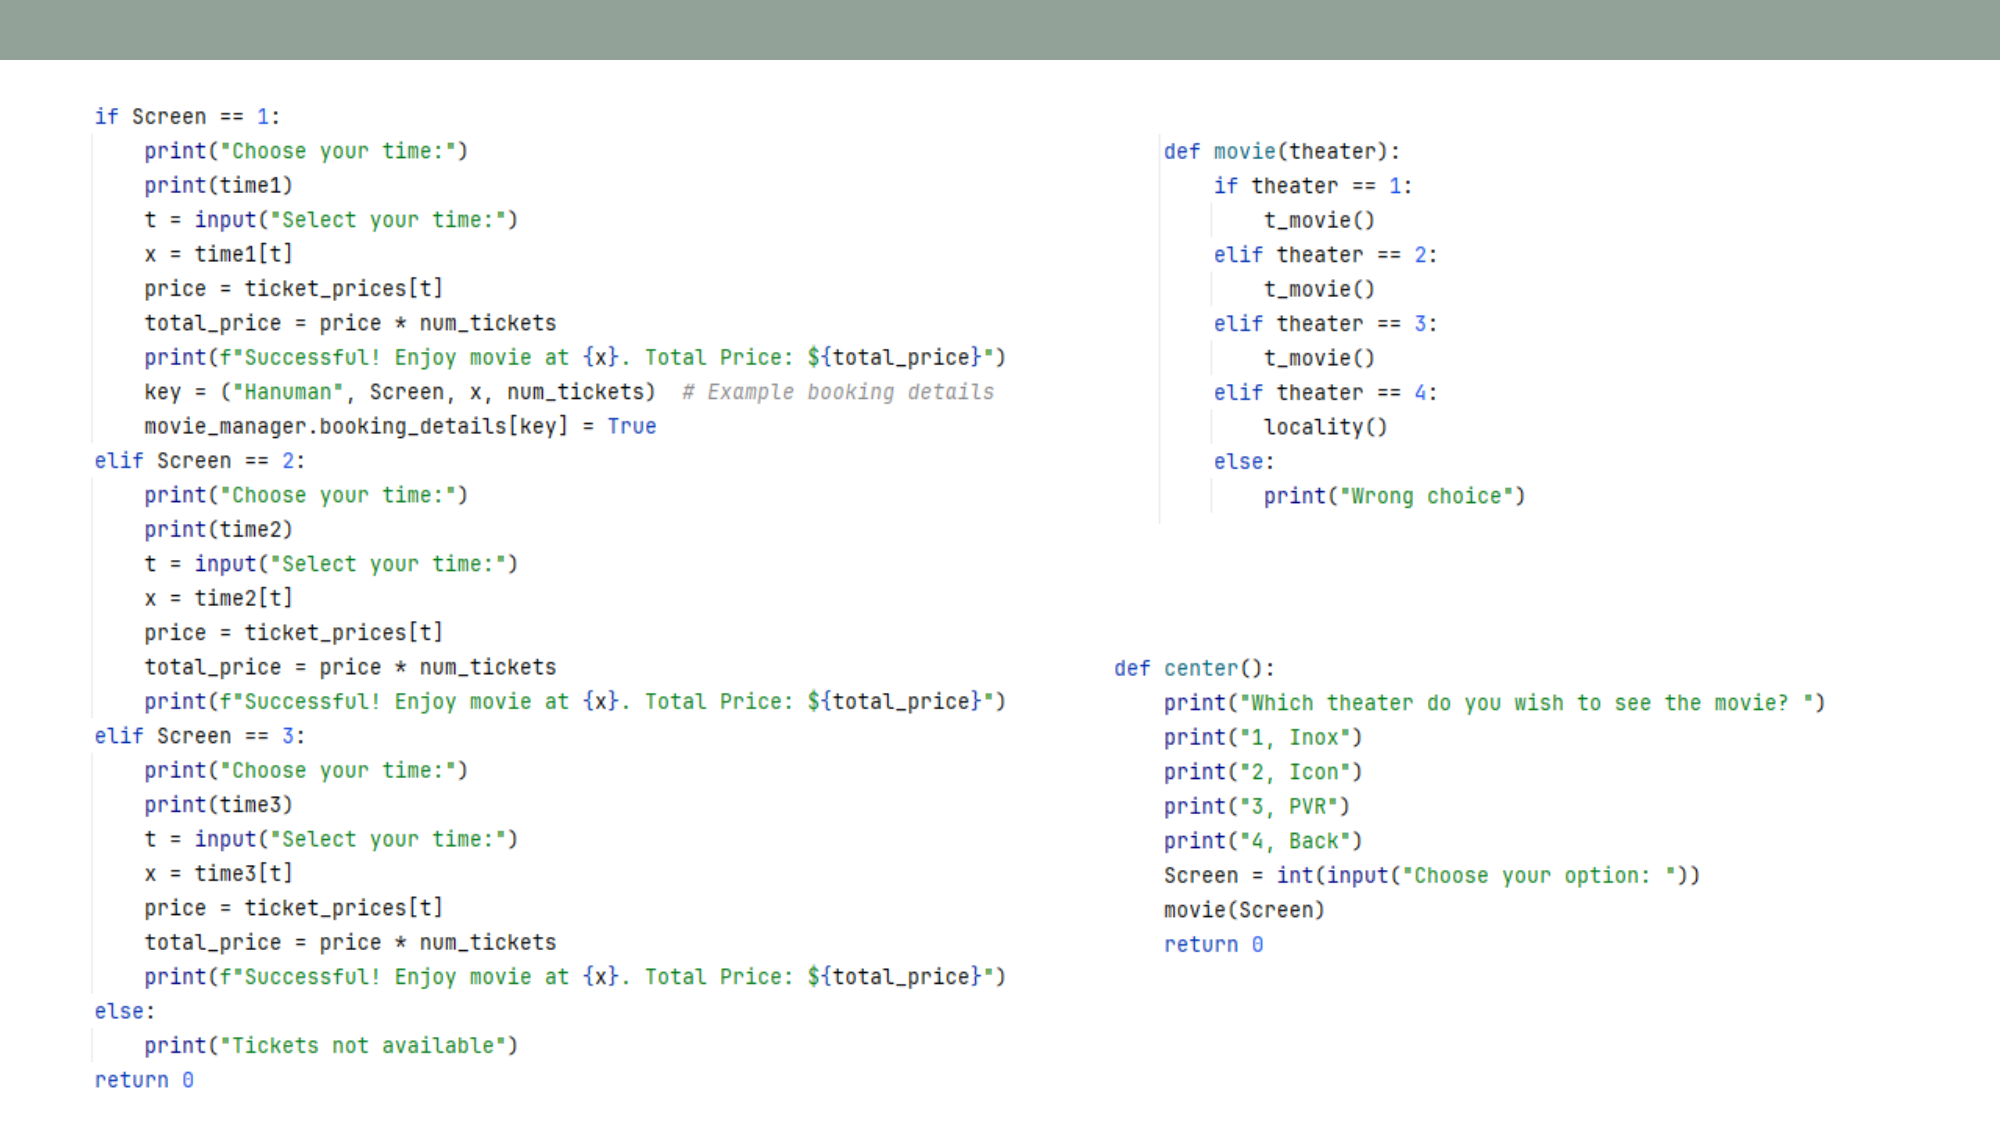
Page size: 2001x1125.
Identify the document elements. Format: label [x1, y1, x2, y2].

picture [43, 107, 1036, 1108]
picture [1156, 134, 1598, 524]
picture [1111, 654, 1915, 971]
list [1050, 17, 1957, 1077]
